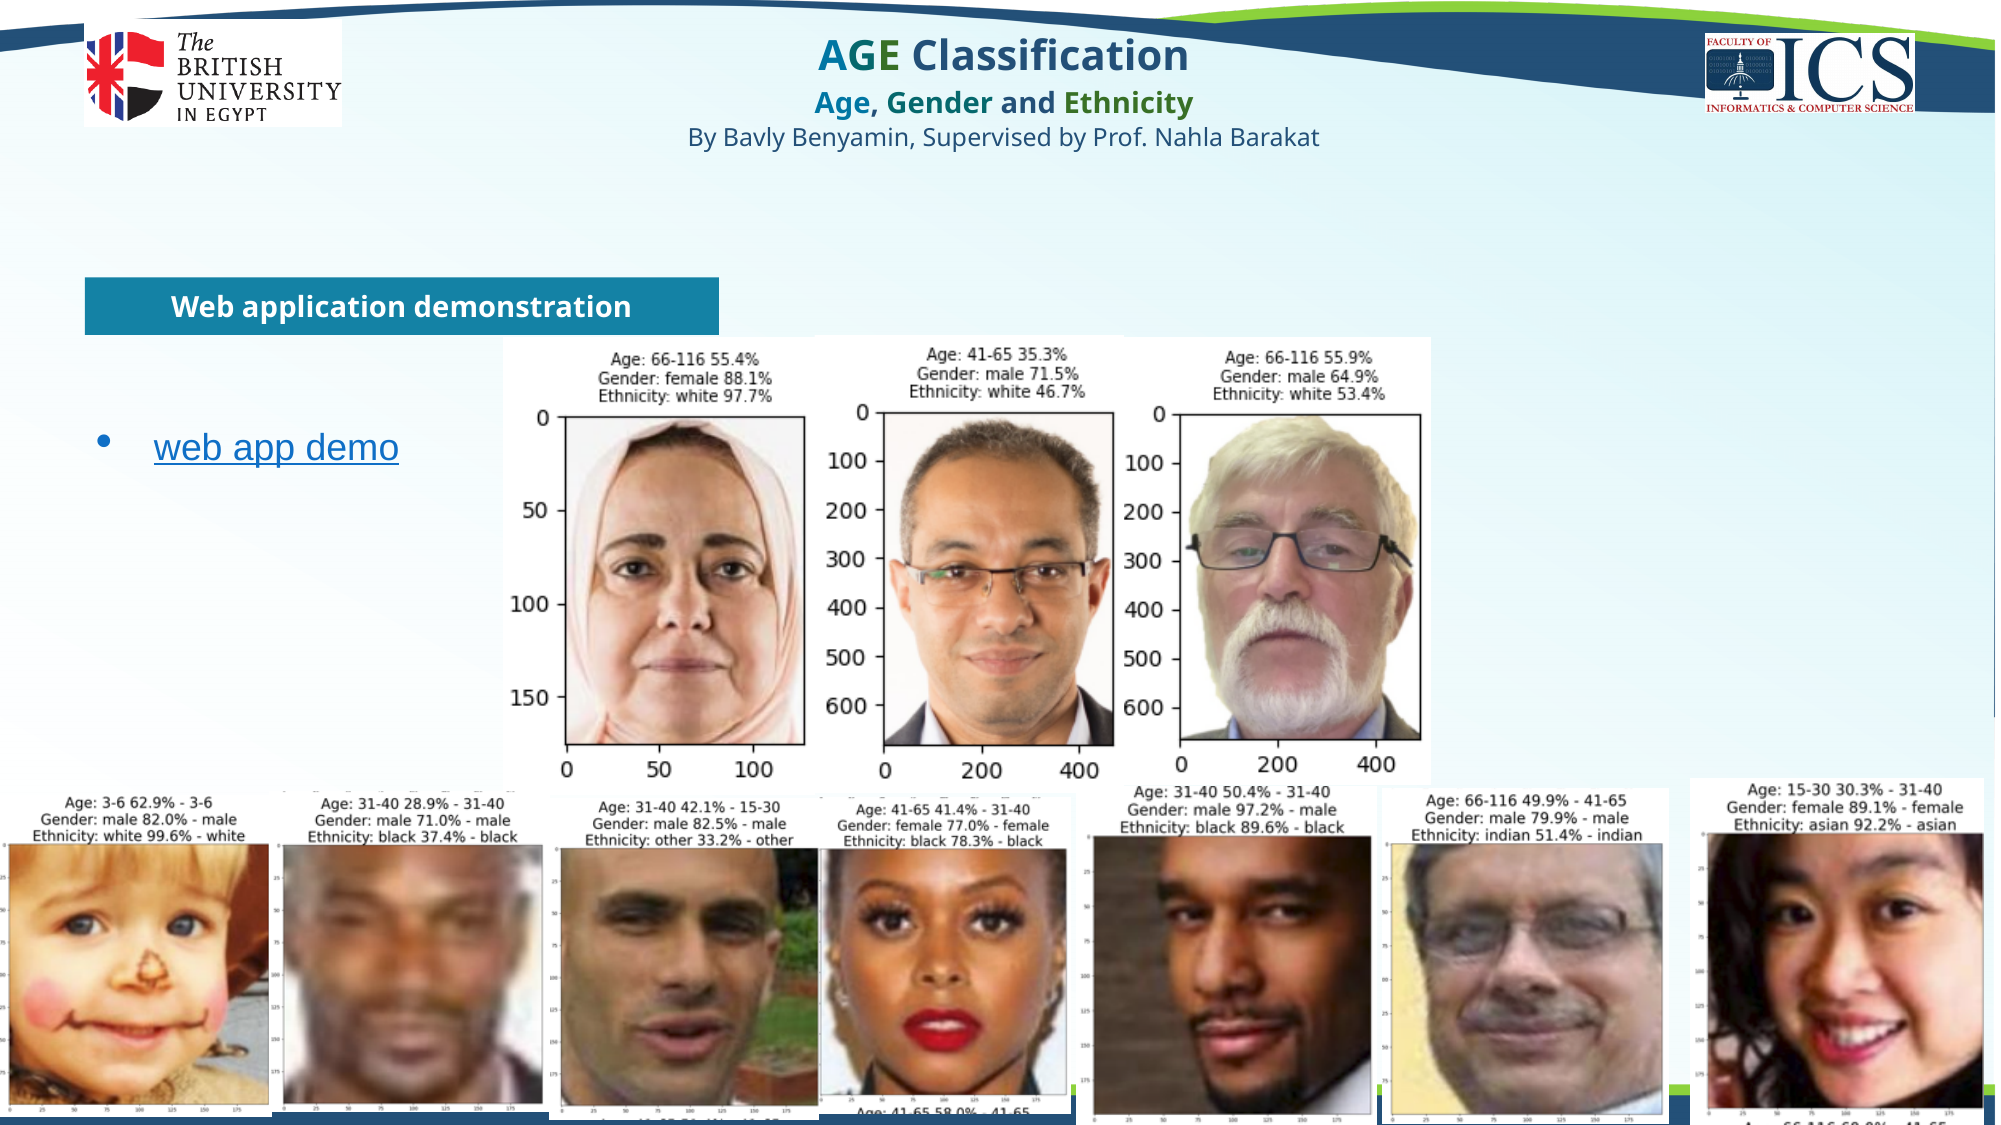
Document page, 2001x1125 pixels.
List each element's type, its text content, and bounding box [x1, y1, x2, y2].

picture [0, 0, 2001, 1125]
text_box AGE Classification Age, Gender and Ethnicity [790, 28, 1218, 108]
text_box web app demo [82, 393, 498, 476]
text_box By Bavly Benyamin, Supervised by Prof. Nahla Barakat [635, 121, 1373, 152]
text_box Web application demonstration [84, 277, 719, 335]
